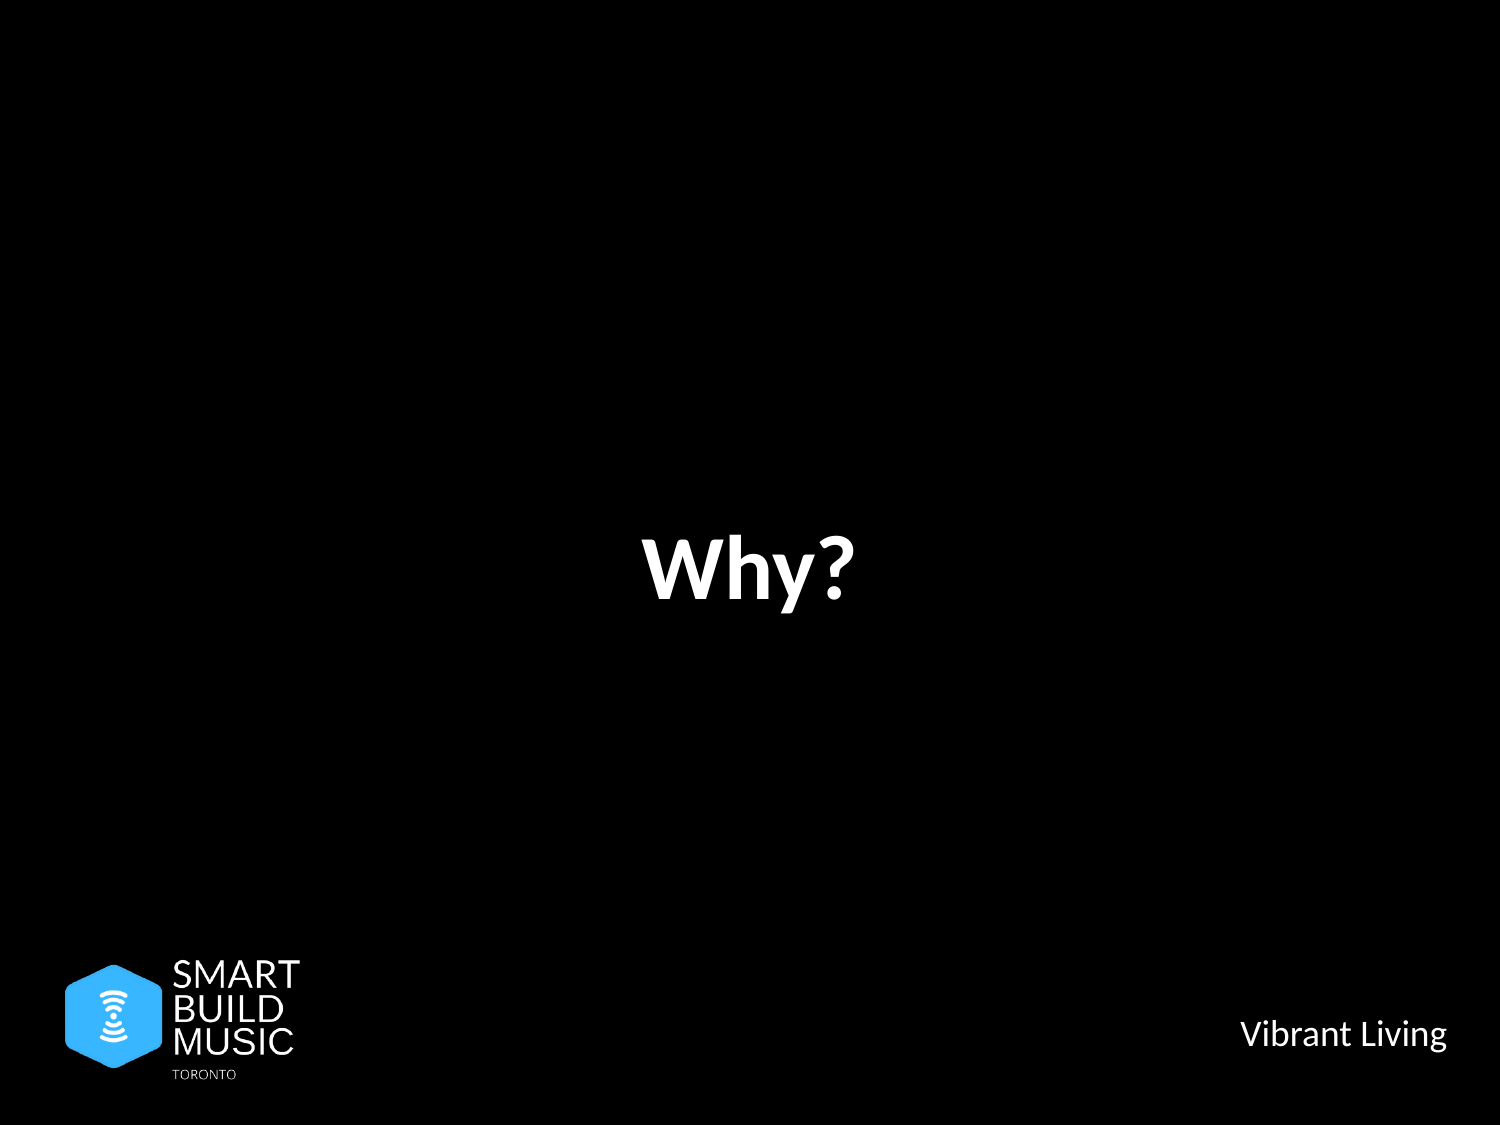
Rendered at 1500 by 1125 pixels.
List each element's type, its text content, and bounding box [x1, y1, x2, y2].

title Why? [112, 441, 1388, 683]
text_box Vibrant Living [1024, 1001, 1463, 1062]
picture [62, 879, 305, 1122]
